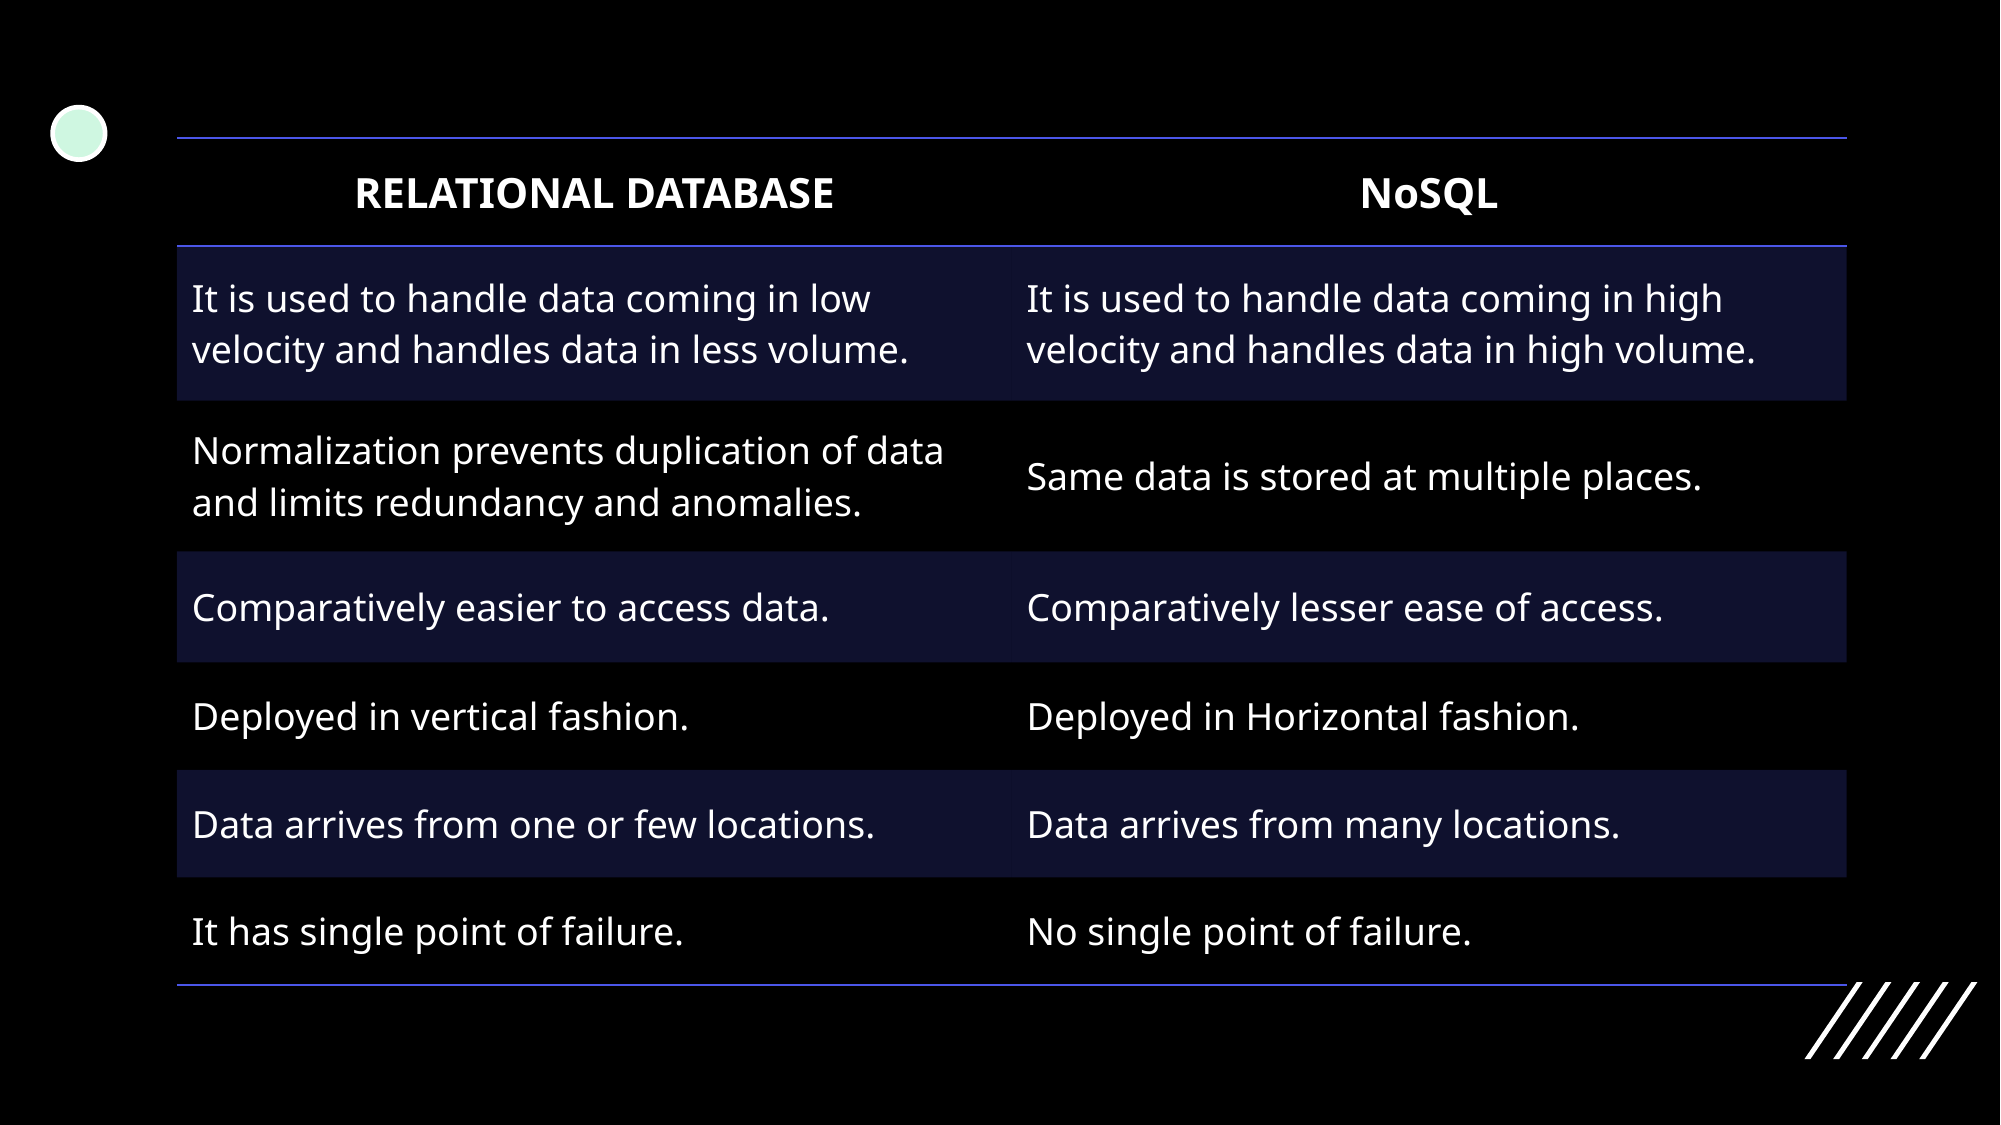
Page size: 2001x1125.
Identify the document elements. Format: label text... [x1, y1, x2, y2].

table_header NoSQL [1012, 139, 1847, 245]
table_cell Normalization prevents duplication of data and limits redundancy and anomalies. [177, 401, 1012, 551]
table_cell It is used to handle data coming in high velocity and handles data in high volume. [1012, 247, 1847, 401]
table_cell Data arrives from one or few locations. [177, 770, 1012, 877]
table_cell It has single point of failure. [177, 877, 1012, 984]
table_cell No single point of failure. [1012, 877, 1847, 984]
table_cell Deployed in vertical fashion. [177, 662, 1012, 770]
table_cell It is used to handle data coming in low velocity and handles data in less volume. [177, 247, 1012, 401]
table_cell Data arrives from many locations. [1012, 770, 1847, 877]
table_cell Comparatively easier to access data. [177, 551, 1012, 662]
table_cell Comparatively lesser ease of access. [1012, 551, 1847, 662]
table_cell Same data is stored at multiple places. [1012, 401, 1847, 551]
table_header RELATIONAL DATABASE [177, 139, 1012, 245]
table_cell Deployed in Horizontal fashion. [1012, 662, 1847, 770]
